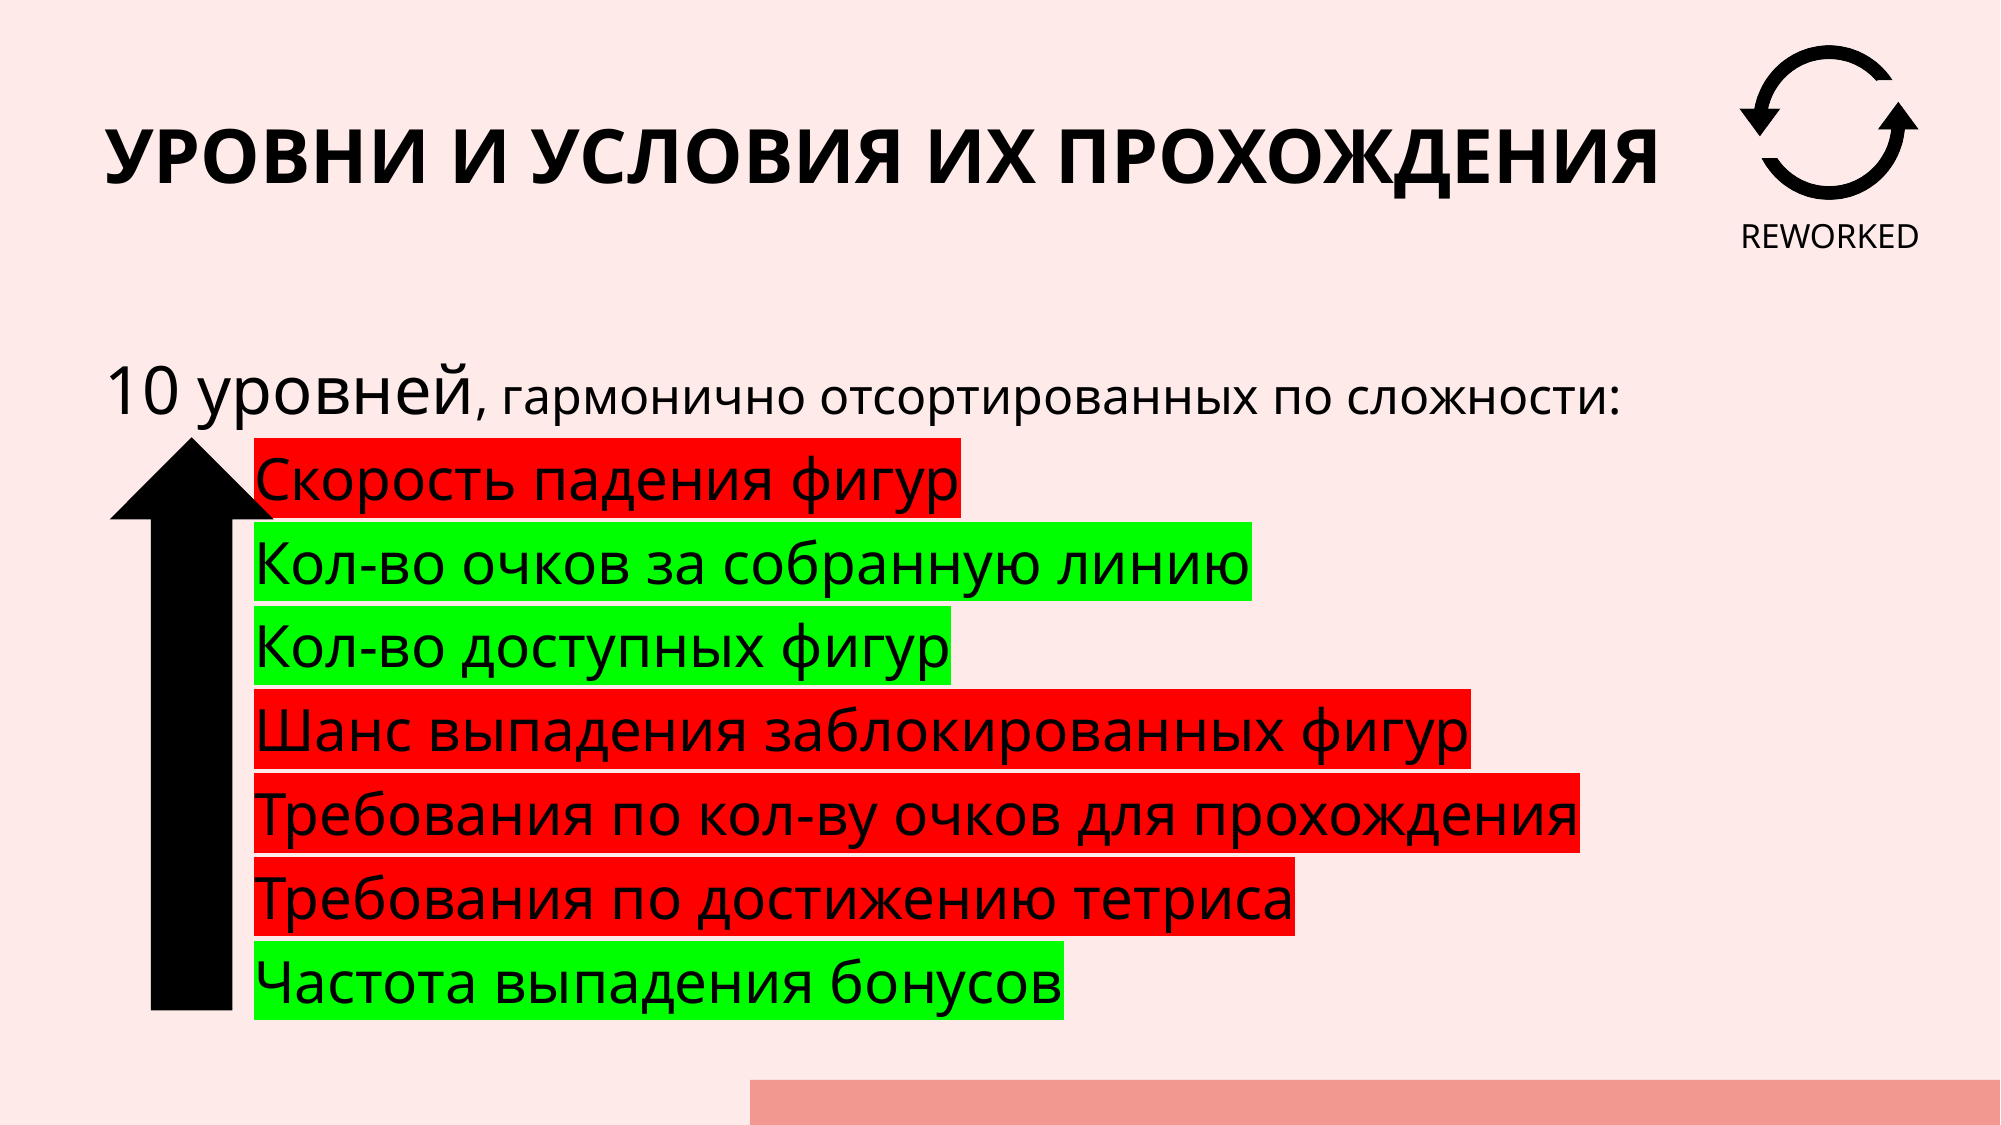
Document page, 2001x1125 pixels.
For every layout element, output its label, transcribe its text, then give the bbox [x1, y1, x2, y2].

title Уровни и условия их прохождения [89, 45, 1716, 208]
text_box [1716, 45, 1942, 264]
text_box [109, 437, 274, 1011]
list 10 уровней, гармонично отсортированных по сложности: Скорость падения фигур Кол-во очков за собранную линию Кол-во доступных фигур Шанс выпадения заблокированных фигур Требования по кол-ву очков для прохождения Требования по достижению тетриса Частота выпадения бонусов [89, 349, 1978, 1125]
